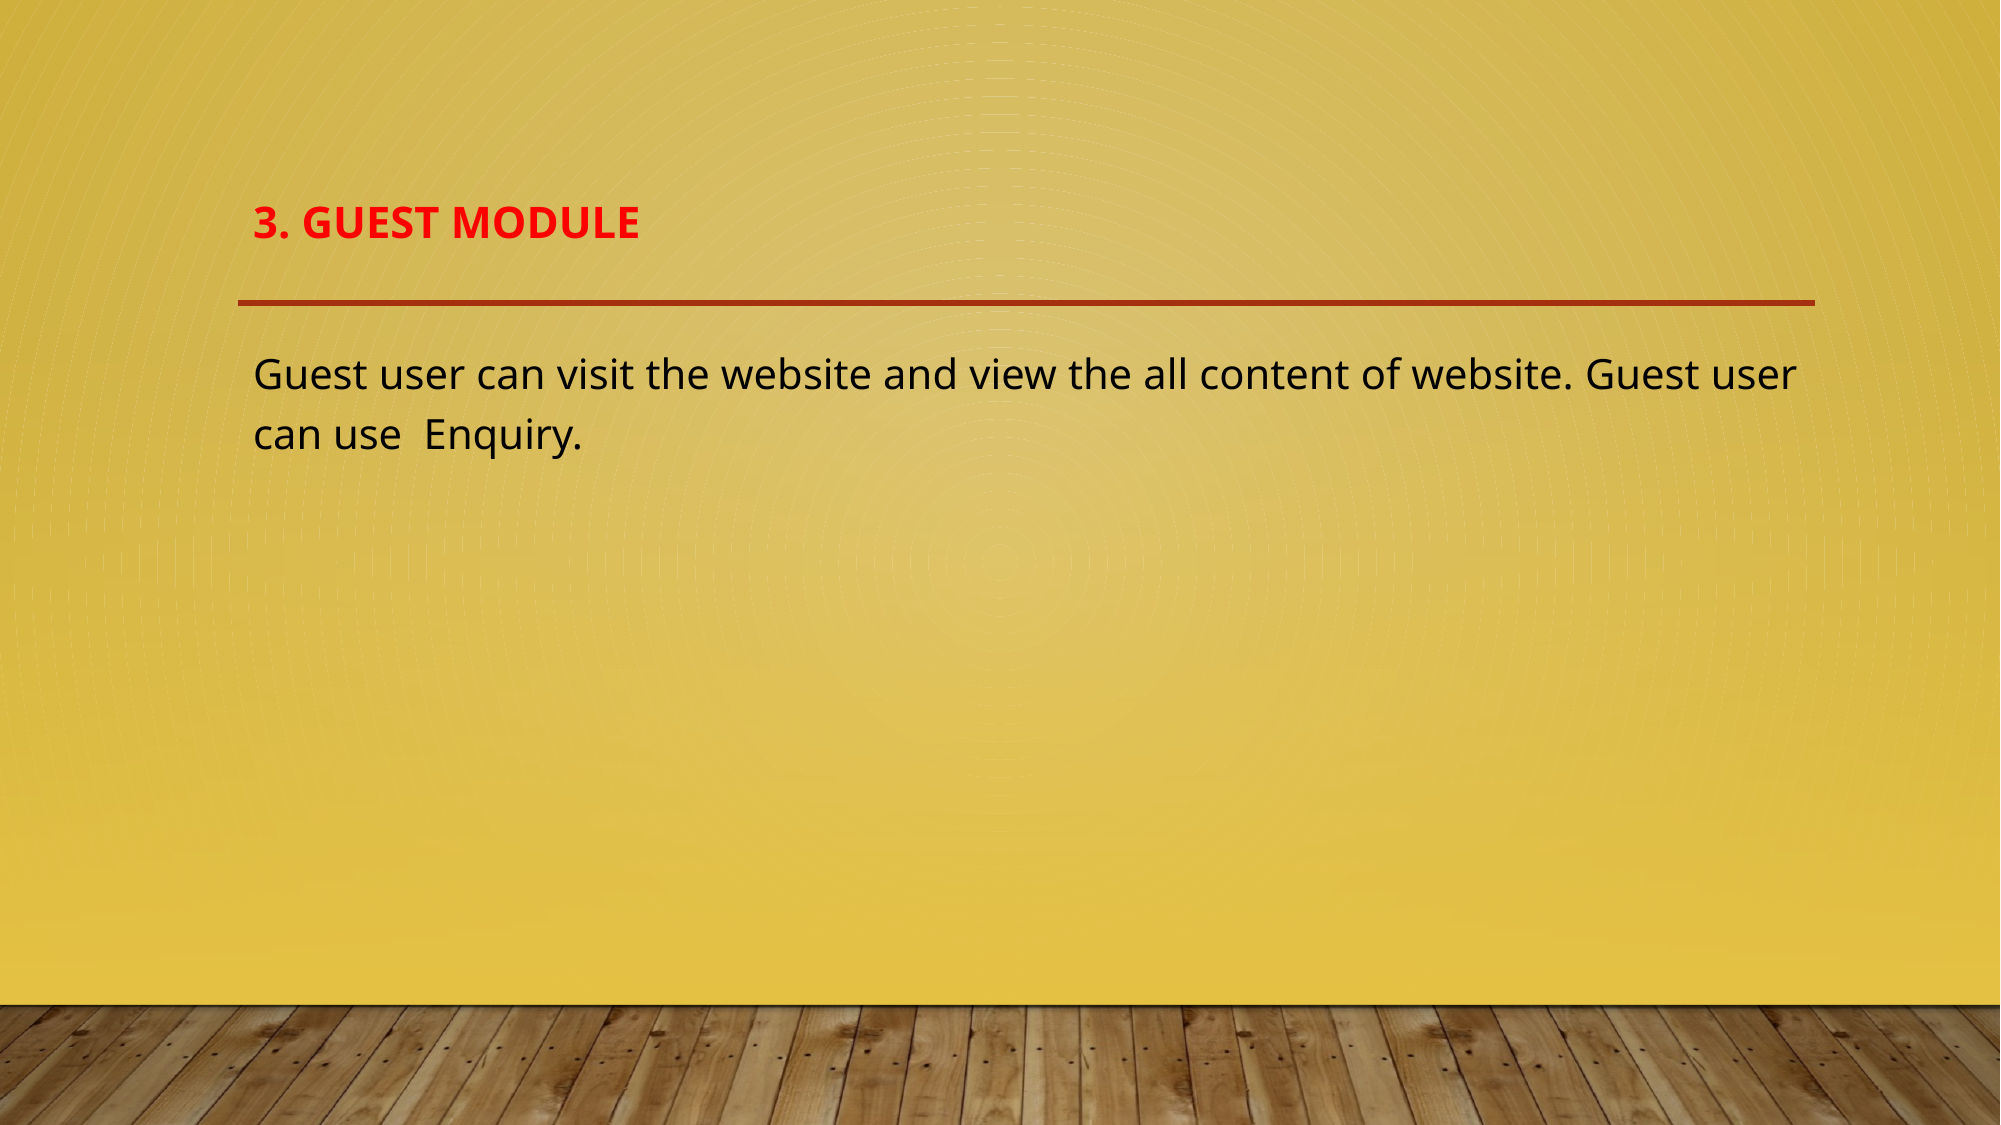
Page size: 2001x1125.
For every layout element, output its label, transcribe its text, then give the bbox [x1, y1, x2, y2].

picture [0, 1005, 2000, 1125]
title 3. GUEST MODULE [238, 151, 1814, 305]
list Guest user can visit the website and view the all content of website. Guest user can use Enquiry. [238, 330, 1814, 897]
